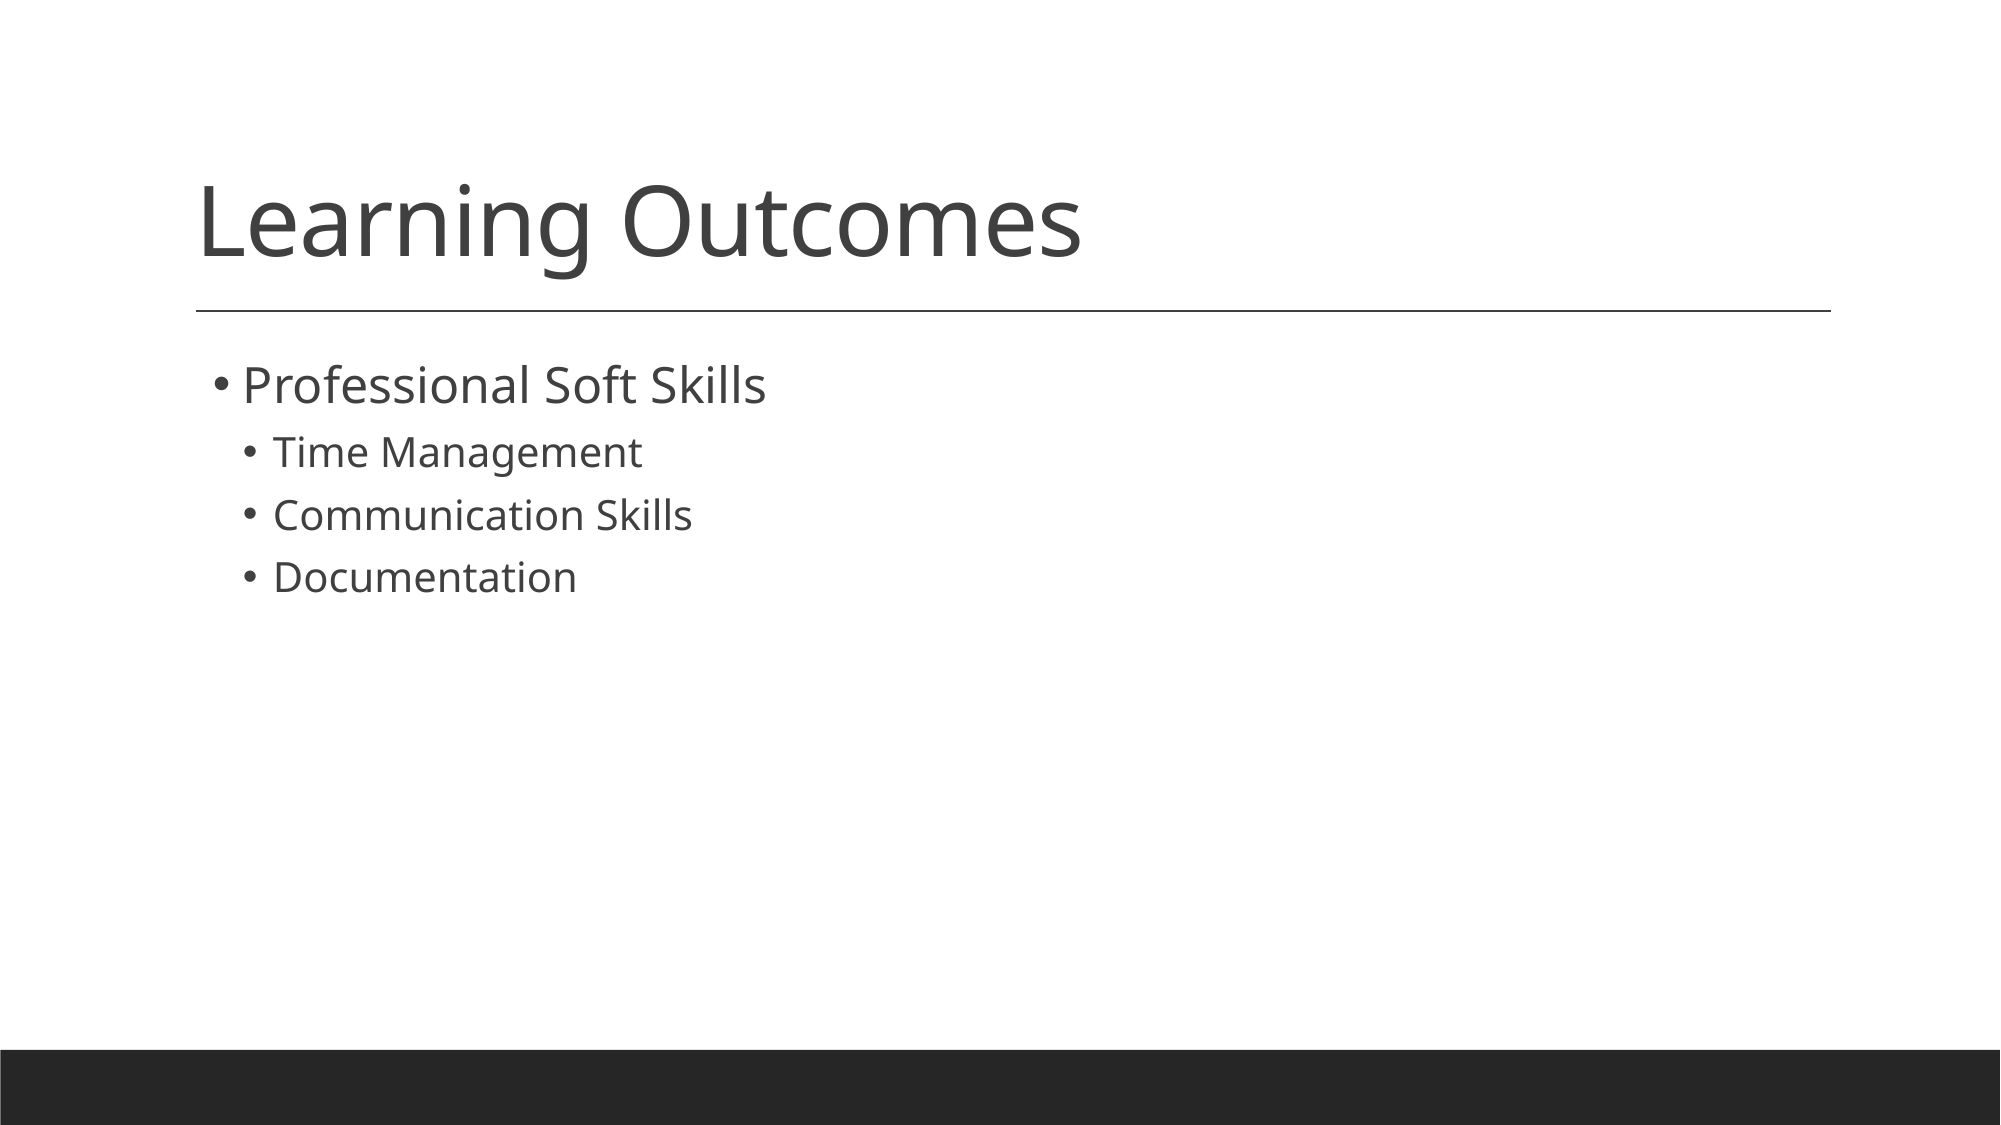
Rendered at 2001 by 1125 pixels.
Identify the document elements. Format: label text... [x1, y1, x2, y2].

list Professional Soft Skills Time Management Communication Skills Documentation [180, 345, 1830, 963]
title Learning Outcomes [180, 47, 1830, 285]
